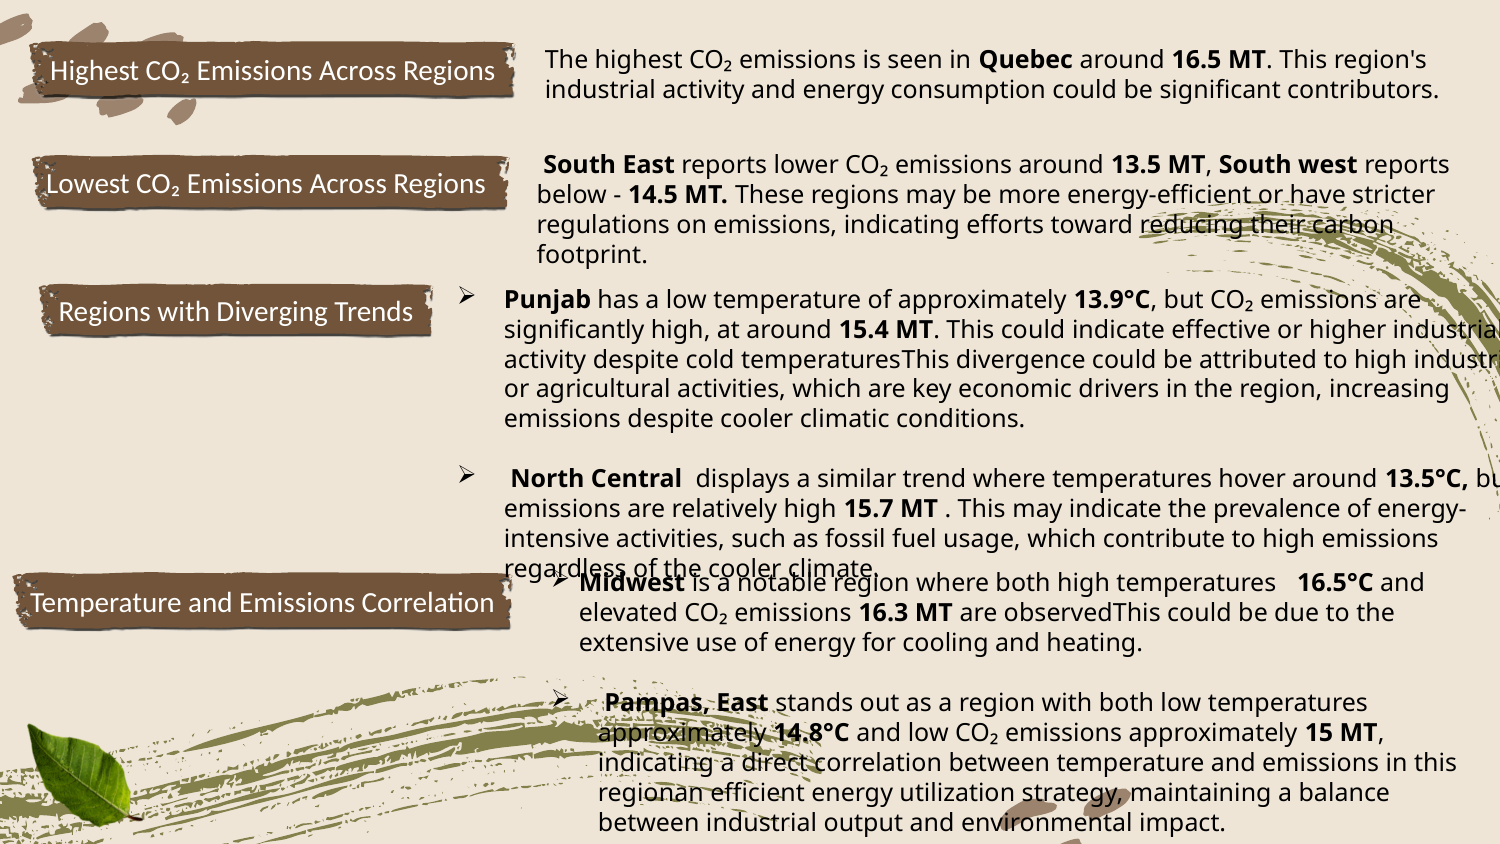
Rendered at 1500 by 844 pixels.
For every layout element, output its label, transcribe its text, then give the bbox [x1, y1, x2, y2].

picture [1, 715, 163, 843]
text_box Regions with Diverging Trends [38, 283, 434, 336]
text_box The highest CO₂ emissions is seen in Quebec around 16.5 MT. This region's industrial activity and energy consumption could be significant contributors. [530, 36, 1500, 141]
text_box South East reports lower CO₂ emissions around 13.5 MT, South west reports below - 14.5 MT. These regions may be more energy-efficient or have stricter regulations on emissions, indicating efforts toward reducing their carbon footprint. [521, 141, 1500, 275]
text_box Punjab has a low temperature of approximately 13.9°C, but CO₂ emissions are significantly high, at around 15.4 MT. This could indicate effective or higher industrial activity despite cold temperaturesThis divergence could be attributed to high industrial or agricultural activities, which are key economic drivers in the region, increasing emissions despite cooler climatic conditions. North Central displays a similar trend where temperatures hover around 13.5°C, but emissions are relatively high 15.7 MT . This may indicate the prevalence of energy-intensive activities, such as fossil fuel usage, which contribute to high emissions regardless of the cooler climate. [442, 275, 1500, 590]
text_box Highest CO₂ Emissions Across Regions [28, 40, 516, 96]
text_box Temperature and Emissions Correlation [12, 572, 512, 629]
text_box Lowest CO₂ Emissions Across Regions [31, 154, 510, 209]
text_box Midwest is a notable region where both high temperatures 16.5°C and elevated CO₂ emissions 16.3 MT are observedThis could be due to the extensive use of energy for cooling and heating. Pampas, East stands out as a region with both low temperatures approximately 14.8°C and low CO₂ emissions approximately 15 MT, indicating a direct correlation between temperature and emissions in this regionan efficient energy utilization strategy, maintaining a balance between industrial output and environmental impact. [536, 590, 1500, 844]
